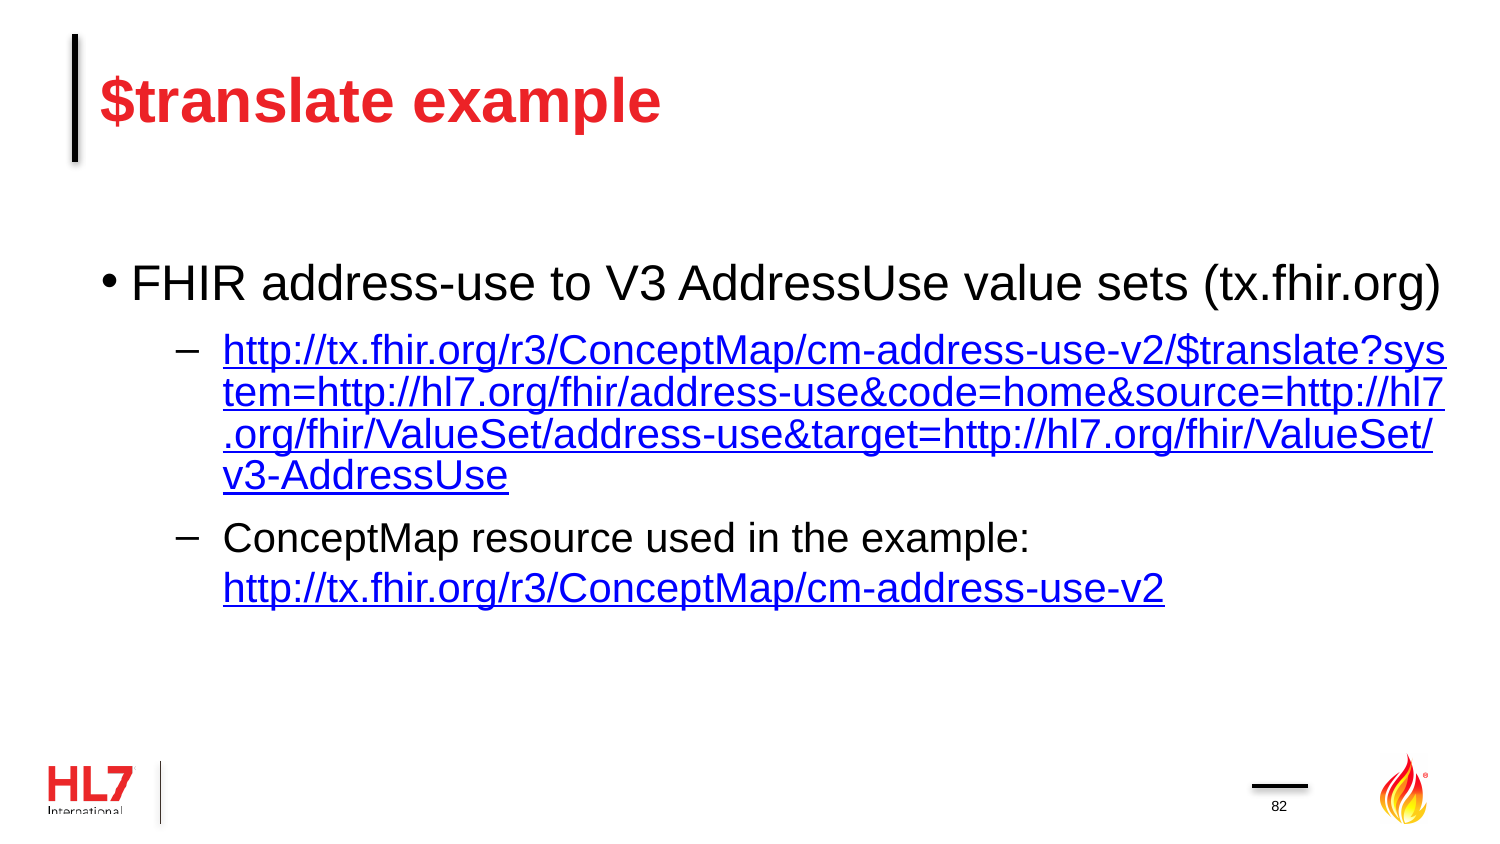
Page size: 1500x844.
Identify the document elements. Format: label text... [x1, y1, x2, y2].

list FHIR address-use to V3 AddressUse value sets (tx.fhir.org) http://tx.fhir.org/r3/ConceptMap/cm-address-use-v2/$translate?system=http://hl7.org/fhir/address-use&code=home&source=http://hl7.org/fhir/ValueSet/address-use&target=http://hl7.org/fhir/ValueSet/v3-AddressUse ConceptMap resource used in the example: http://tx.fhir.org/r3/ConceptMap/cm-address-use-v2 [100, 250, 1451, 731]
title $translate example [100, 33, 1451, 163]
picture [1380, 753, 1428, 824]
slide_number 82 [1257, 788, 1302, 815]
